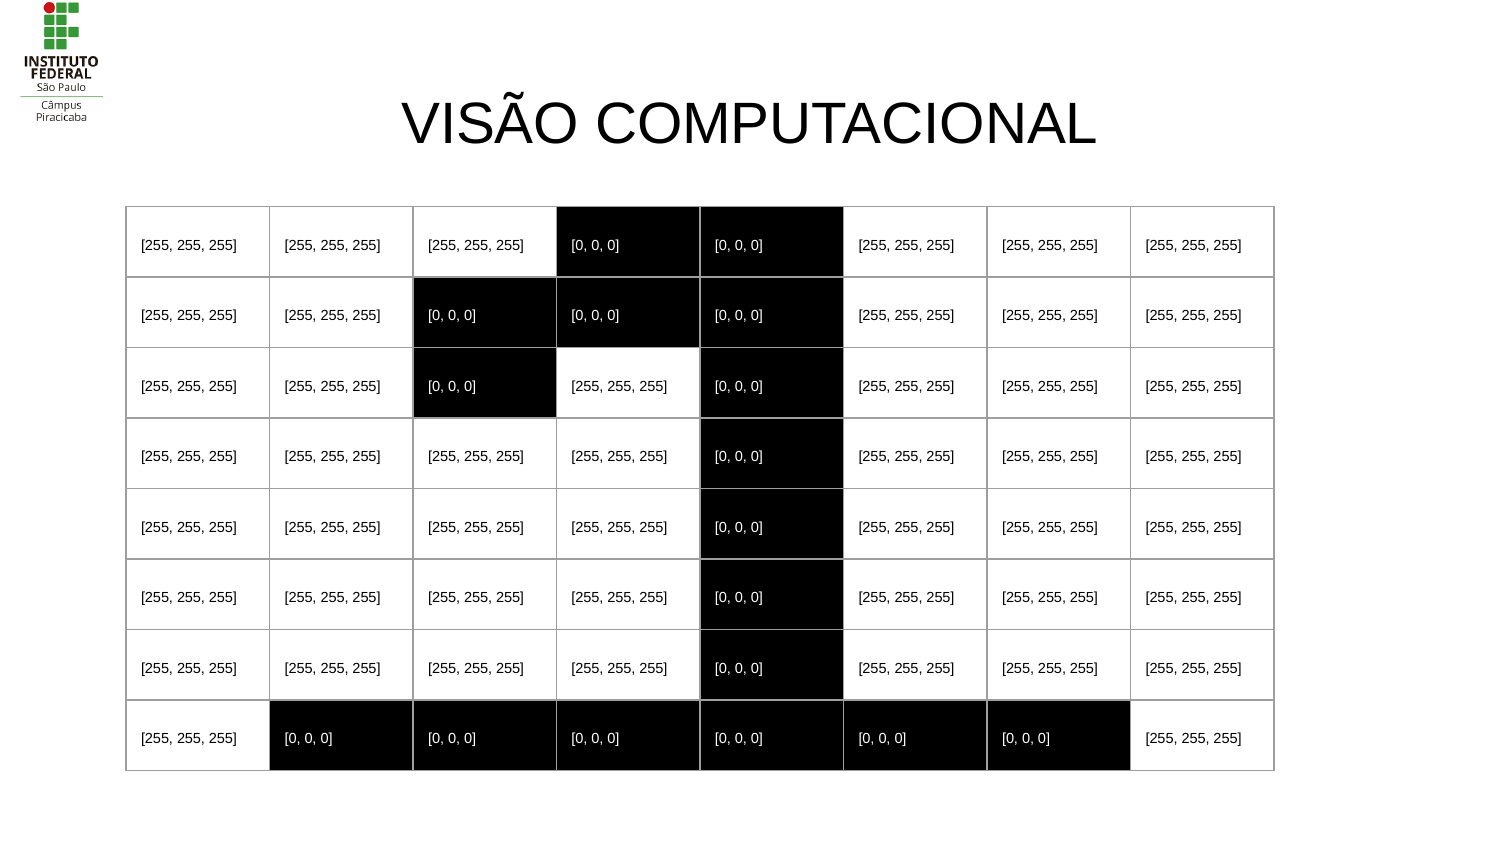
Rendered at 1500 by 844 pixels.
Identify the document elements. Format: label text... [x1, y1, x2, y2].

table_header [0, 0, 0] [701, 207, 843, 276]
table_cell [0, 0, 0] [701, 348, 843, 417]
table_cell [255, 255, 255] [270, 489, 412, 558]
table_cell [255, 255, 255] [988, 489, 1130, 558]
table_header [255, 255, 255] [270, 207, 412, 276]
table_cell [255, 255, 255] [1131, 560, 1273, 629]
table_cell [255, 255, 255] [988, 560, 1130, 629]
table_cell [255, 255, 255] [270, 419, 412, 488]
table_cell [0, 0, 0] [701, 701, 843, 770]
table_cell [255, 255, 255] [1131, 419, 1273, 488]
table_cell [255, 255, 255] [1131, 489, 1273, 558]
table_cell [255, 255, 255] [557, 489, 699, 558]
table_cell [255, 255, 255] [844, 489, 986, 558]
table_cell [0, 0, 0] [701, 419, 843, 488]
table_cell [255, 255, 255] [414, 630, 556, 699]
table_cell [0, 0, 0] [557, 278, 699, 347]
table_cell [255, 255, 255] [844, 630, 986, 699]
table_cell [255, 255, 255] [127, 630, 269, 699]
table_cell [255, 255, 255] [414, 489, 556, 558]
table_cell [255, 255, 255] [844, 560, 986, 629]
table_cell [0, 0, 0] [844, 701, 986, 770]
table_cell [255, 255, 255] [270, 630, 412, 699]
table_cell [0, 0, 0] [701, 560, 843, 629]
table_cell [0, 0, 0] [557, 701, 699, 770]
table_cell [255, 255, 255] [414, 419, 556, 488]
table_cell [255, 255, 255] [988, 348, 1130, 417]
table_cell [255, 255, 255] [557, 419, 699, 488]
table_cell [255, 255, 255] [1131, 278, 1273, 347]
table_header [0, 0, 0] [557, 207, 699, 276]
table_cell [0, 0, 0] [988, 701, 1130, 770]
table_cell [255, 255, 255] [127, 489, 269, 558]
table_cell [255, 255, 255] [988, 630, 1130, 699]
table_cell [255, 255, 255] [557, 348, 699, 417]
table_cell [255, 255, 255] [844, 348, 986, 417]
table_header [255, 255, 255] [414, 207, 556, 276]
table_cell [0, 0, 0] [414, 278, 556, 347]
table_cell [255, 255, 255] [127, 560, 269, 629]
table_cell [255, 255, 255] [127, 701, 269, 770]
table_cell [0, 0, 0] [414, 348, 556, 417]
table_cell [255, 255, 255] [988, 278, 1130, 347]
picture [0, 0, 122, 122]
table_cell [255, 255, 255] [270, 560, 412, 629]
table_cell [255, 255, 255] [1131, 701, 1273, 770]
table_cell [255, 255, 255] [127, 419, 269, 488]
table_cell [255, 255, 255] [270, 278, 412, 347]
table_header [255, 255, 255] [127, 207, 269, 276]
table_cell [255, 255, 255] [557, 630, 699, 699]
table_cell [255, 255, 255] [844, 419, 986, 488]
table_cell [255, 255, 255] [127, 348, 269, 417]
table_cell [255, 255, 255] [414, 560, 556, 629]
table_header [255, 255, 255] [844, 207, 986, 276]
table_cell [255, 255, 255] [1131, 630, 1273, 699]
table_cell [255, 255, 255] [270, 348, 412, 417]
table_cell [255, 255, 255] [844, 278, 986, 347]
title VISÃO COMPUTACIONAL [51, 72, 1449, 167]
table_cell [0, 0, 0] [270, 701, 412, 770]
table_cell [0, 0, 0] [414, 701, 556, 770]
table_header [255, 255, 255] [988, 207, 1130, 276]
table_header [255, 255, 255] [1131, 207, 1273, 276]
table_cell [255, 255, 255] [1131, 348, 1273, 417]
table_cell [0, 0, 0] [701, 630, 843, 699]
picture [125, 460, 133, 468]
table_cell [255, 255, 255] [557, 560, 699, 629]
table_cell [0, 0, 0] [701, 489, 843, 558]
table_cell [255, 255, 255] [988, 419, 1130, 488]
table_cell [0, 0, 0] [701, 278, 843, 347]
table_cell [255, 255, 255] [127, 278, 269, 347]
